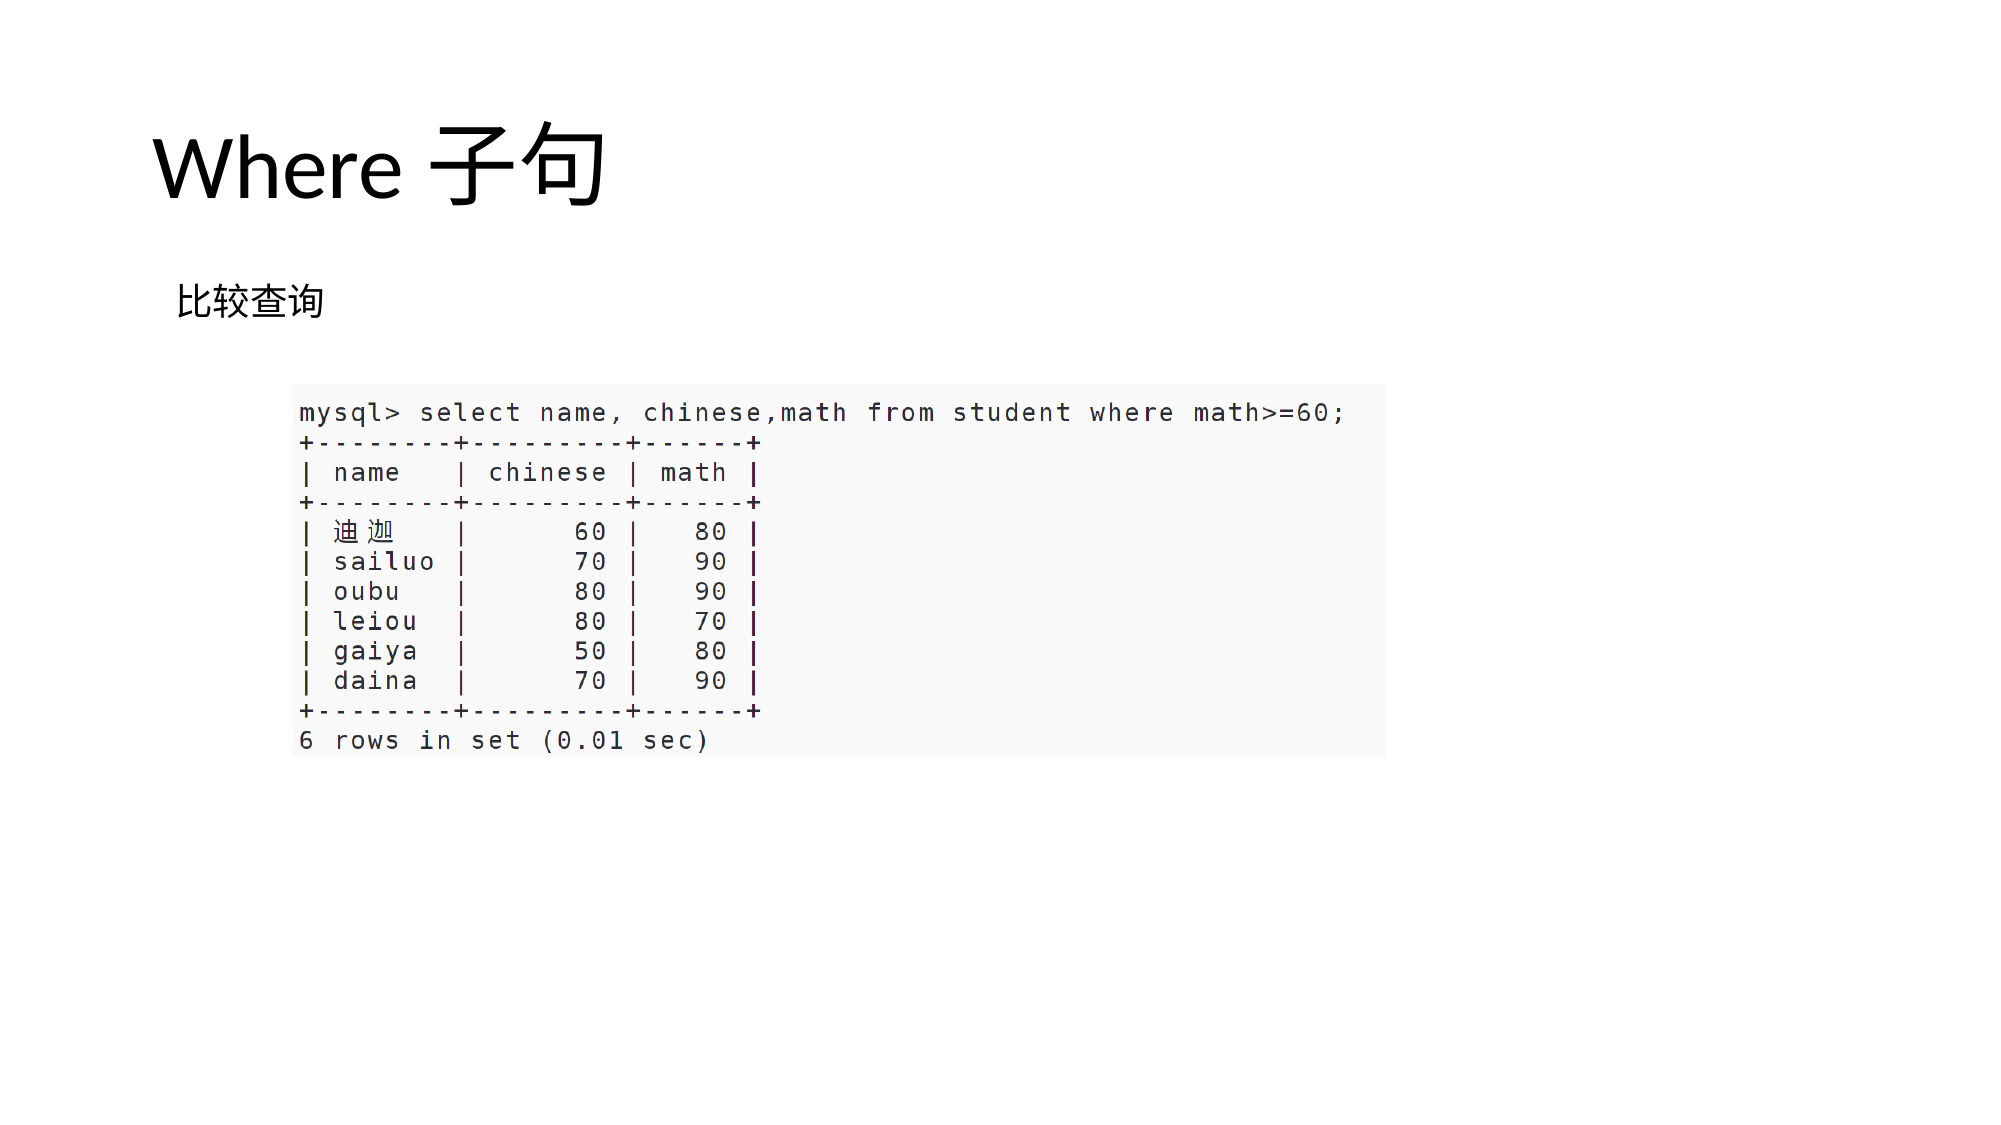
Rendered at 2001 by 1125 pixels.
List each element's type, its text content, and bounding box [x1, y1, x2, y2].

picture [293, 384, 1386, 757]
title Where子句 [137, 59, 1863, 278]
text_box 比较查询 [160, 271, 603, 331]
